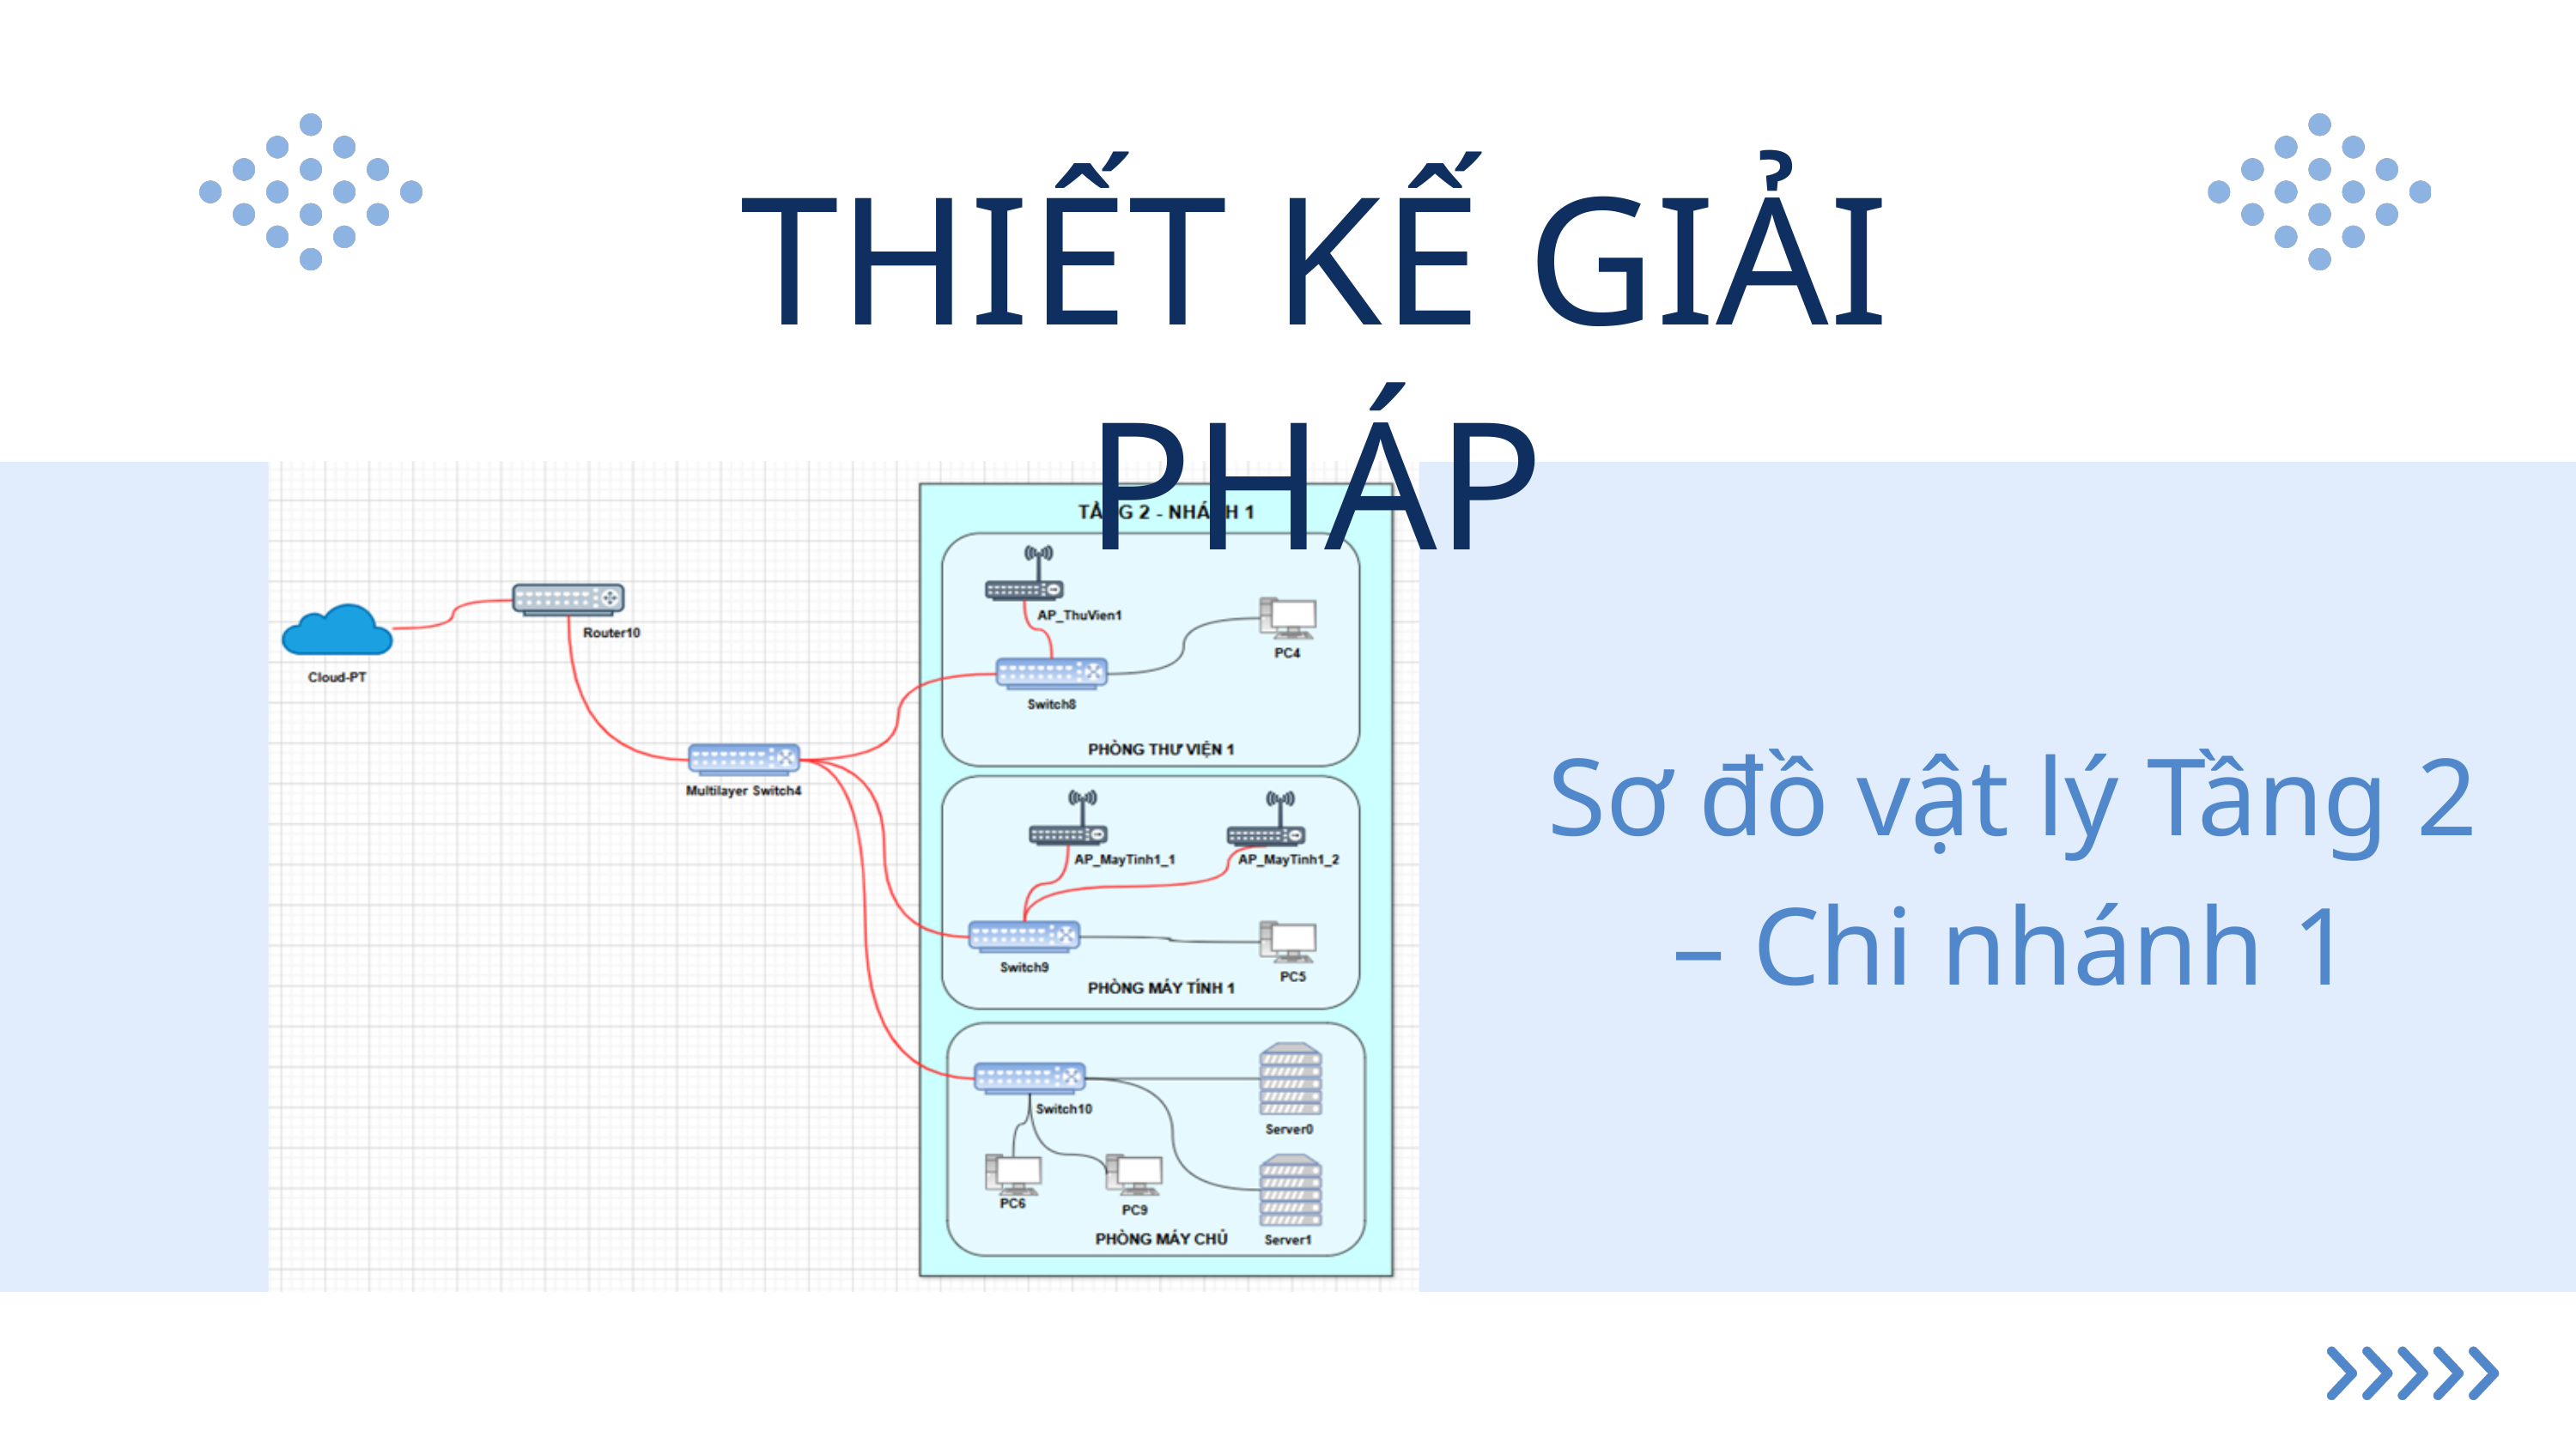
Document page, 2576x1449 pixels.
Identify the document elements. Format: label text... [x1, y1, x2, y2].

text_box THIẾT KẾ GIẢI PHÁP [689, 135, 1941, 458]
text_box [199, 113, 422, 270]
text_box [2208, 113, 2432, 270]
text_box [0, 461, 2576, 1292]
text_box [2326, 1346, 2500, 1400]
